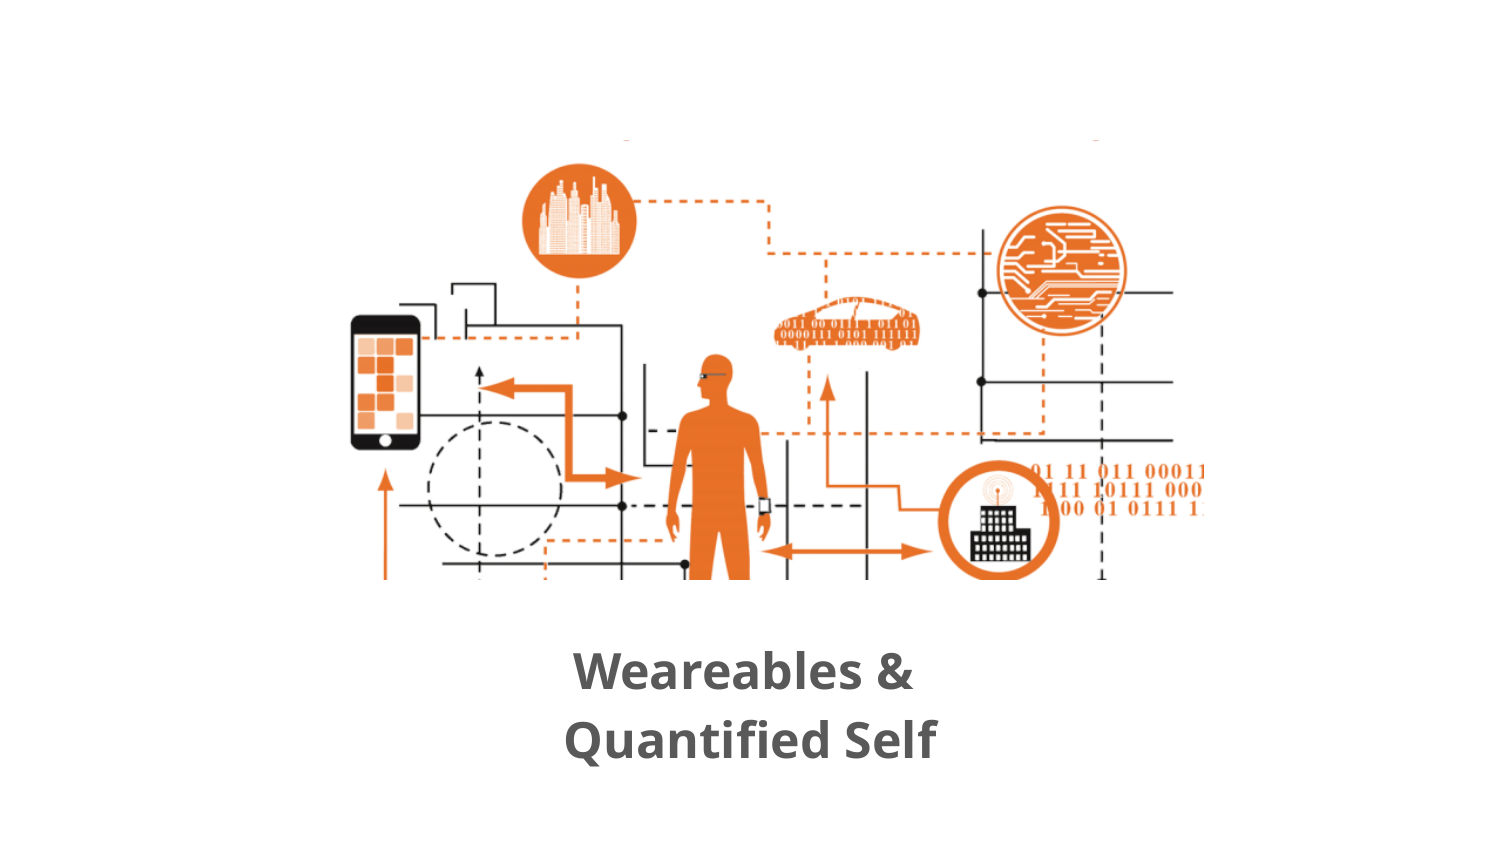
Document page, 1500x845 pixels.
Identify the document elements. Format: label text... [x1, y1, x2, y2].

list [296, 139, 1204, 580]
text_box Weareables & Quantified Self [5, 633, 1495, 775]
